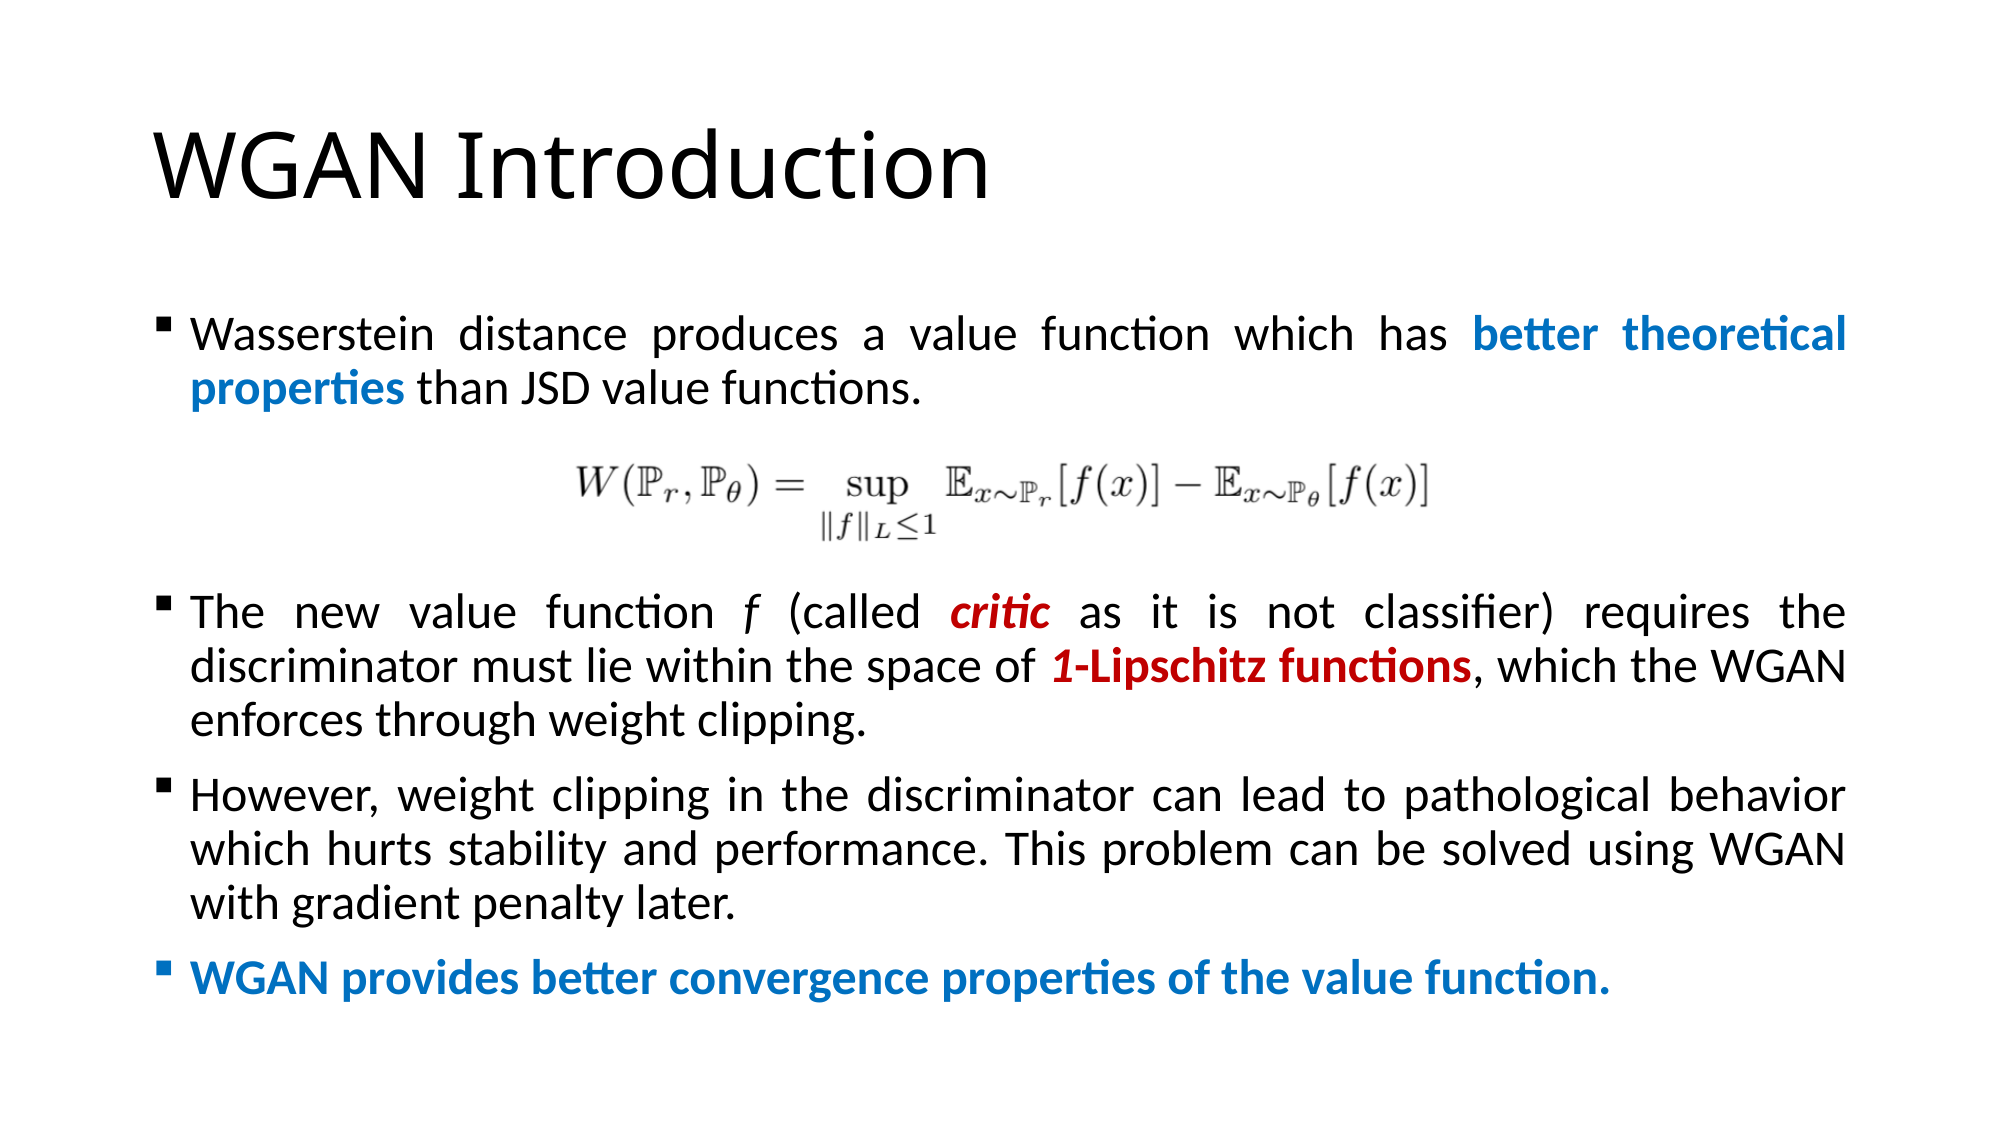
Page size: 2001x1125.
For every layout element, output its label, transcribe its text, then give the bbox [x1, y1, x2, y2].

picture [559, 438, 1441, 556]
list Wasserstein distance produces a value function which has better theoretical properties than JSD value functions. The new value function f (called critic as it is not classifier) requires the discriminator must lie within the space of 1-Lipschitz functions, which the WGAN enforces through weight clipping. However, weight clipping in the discriminator can lead to pathological behavior which hurts stability and performance. This problem can be solved using WGAN with gradient penalty later. WGAN provides better convergence properties of the value function. [137, 299, 1863, 1014]
title WGAN Introduction [137, 59, 1863, 278]
